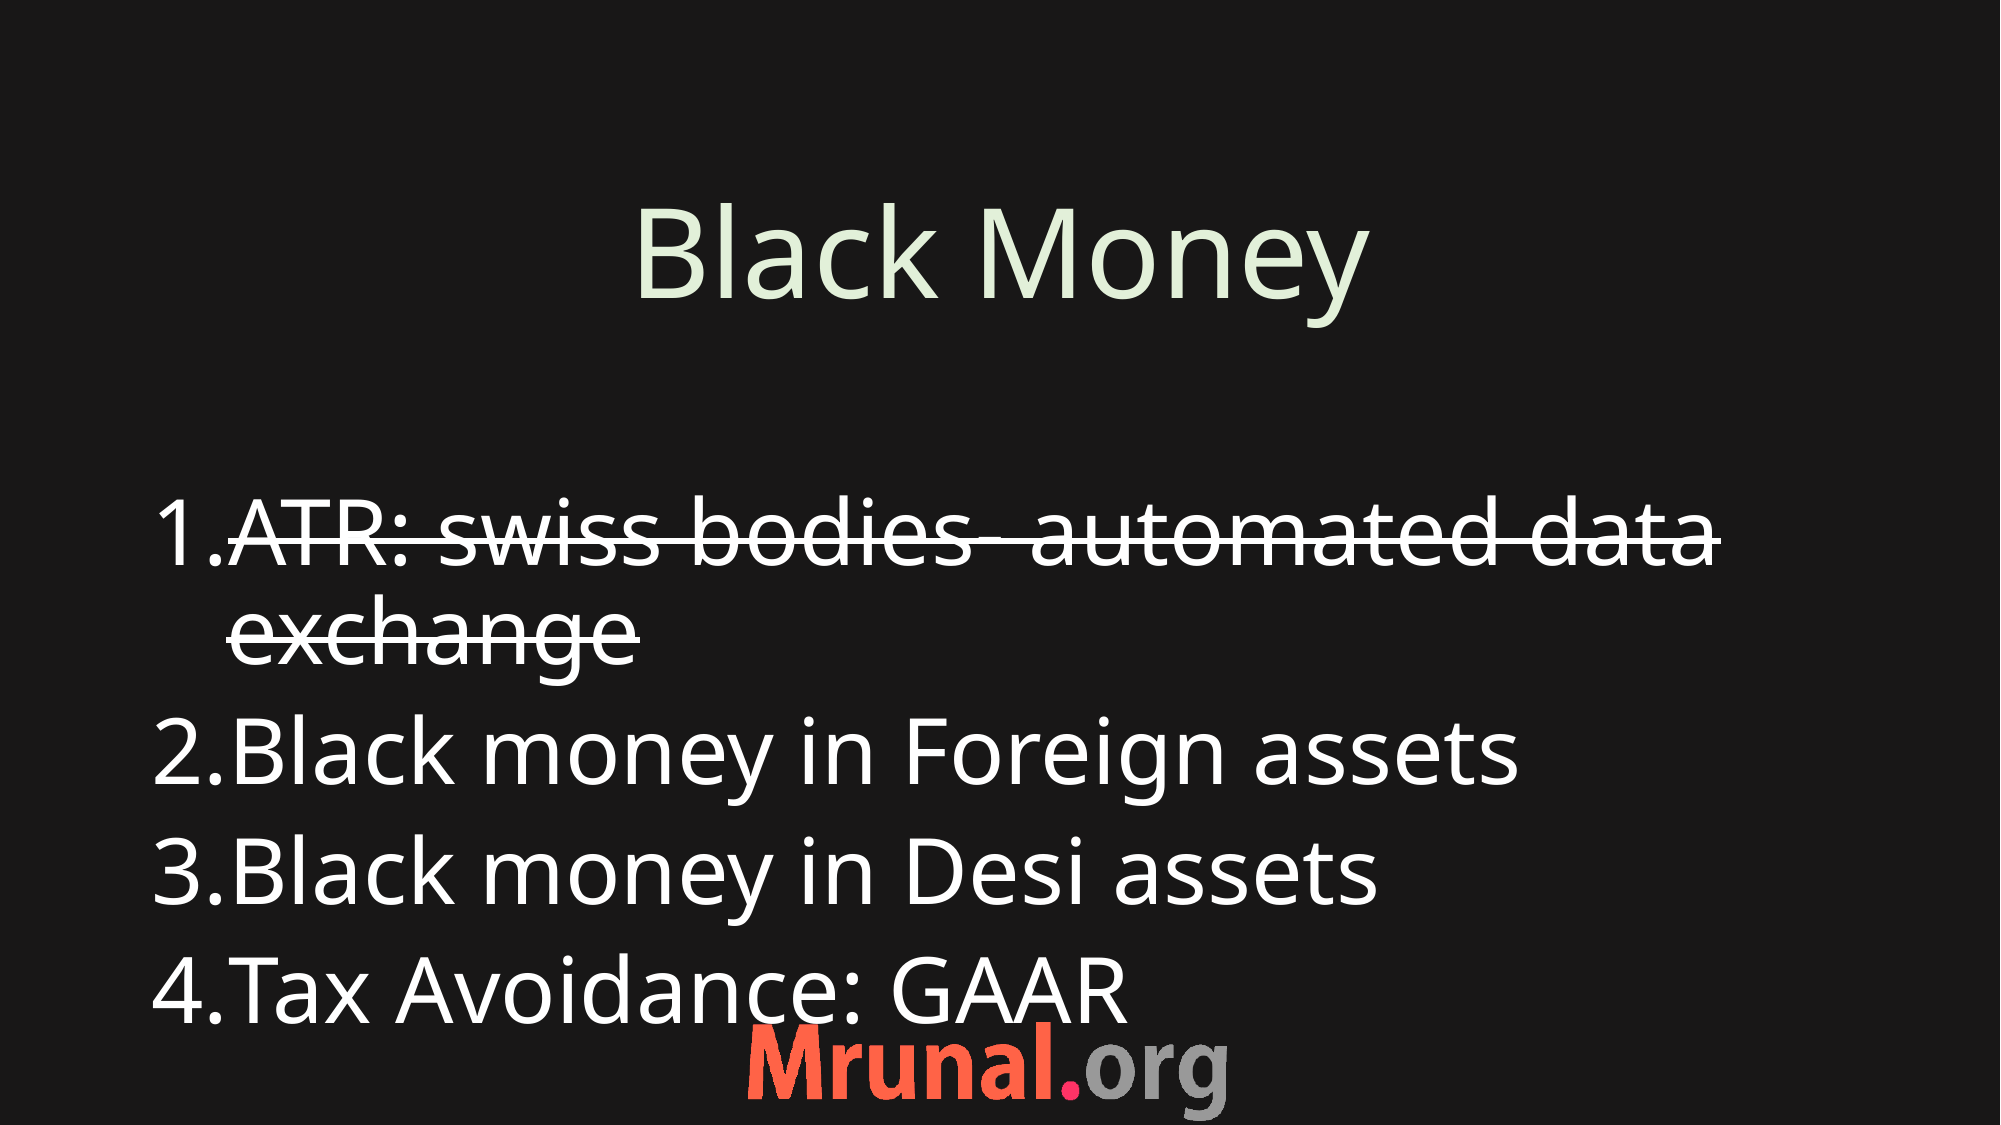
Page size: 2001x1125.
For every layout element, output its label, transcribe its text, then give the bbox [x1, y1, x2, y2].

list ATR: swiss bodies- automated data exchange Black money in Foreign assets Black money in Desi assets Tax Avoidance: GAAR [136, 479, 1862, 999]
picture [741, 1005, 1230, 1125]
title Black Money [137, 76, 1863, 441]
